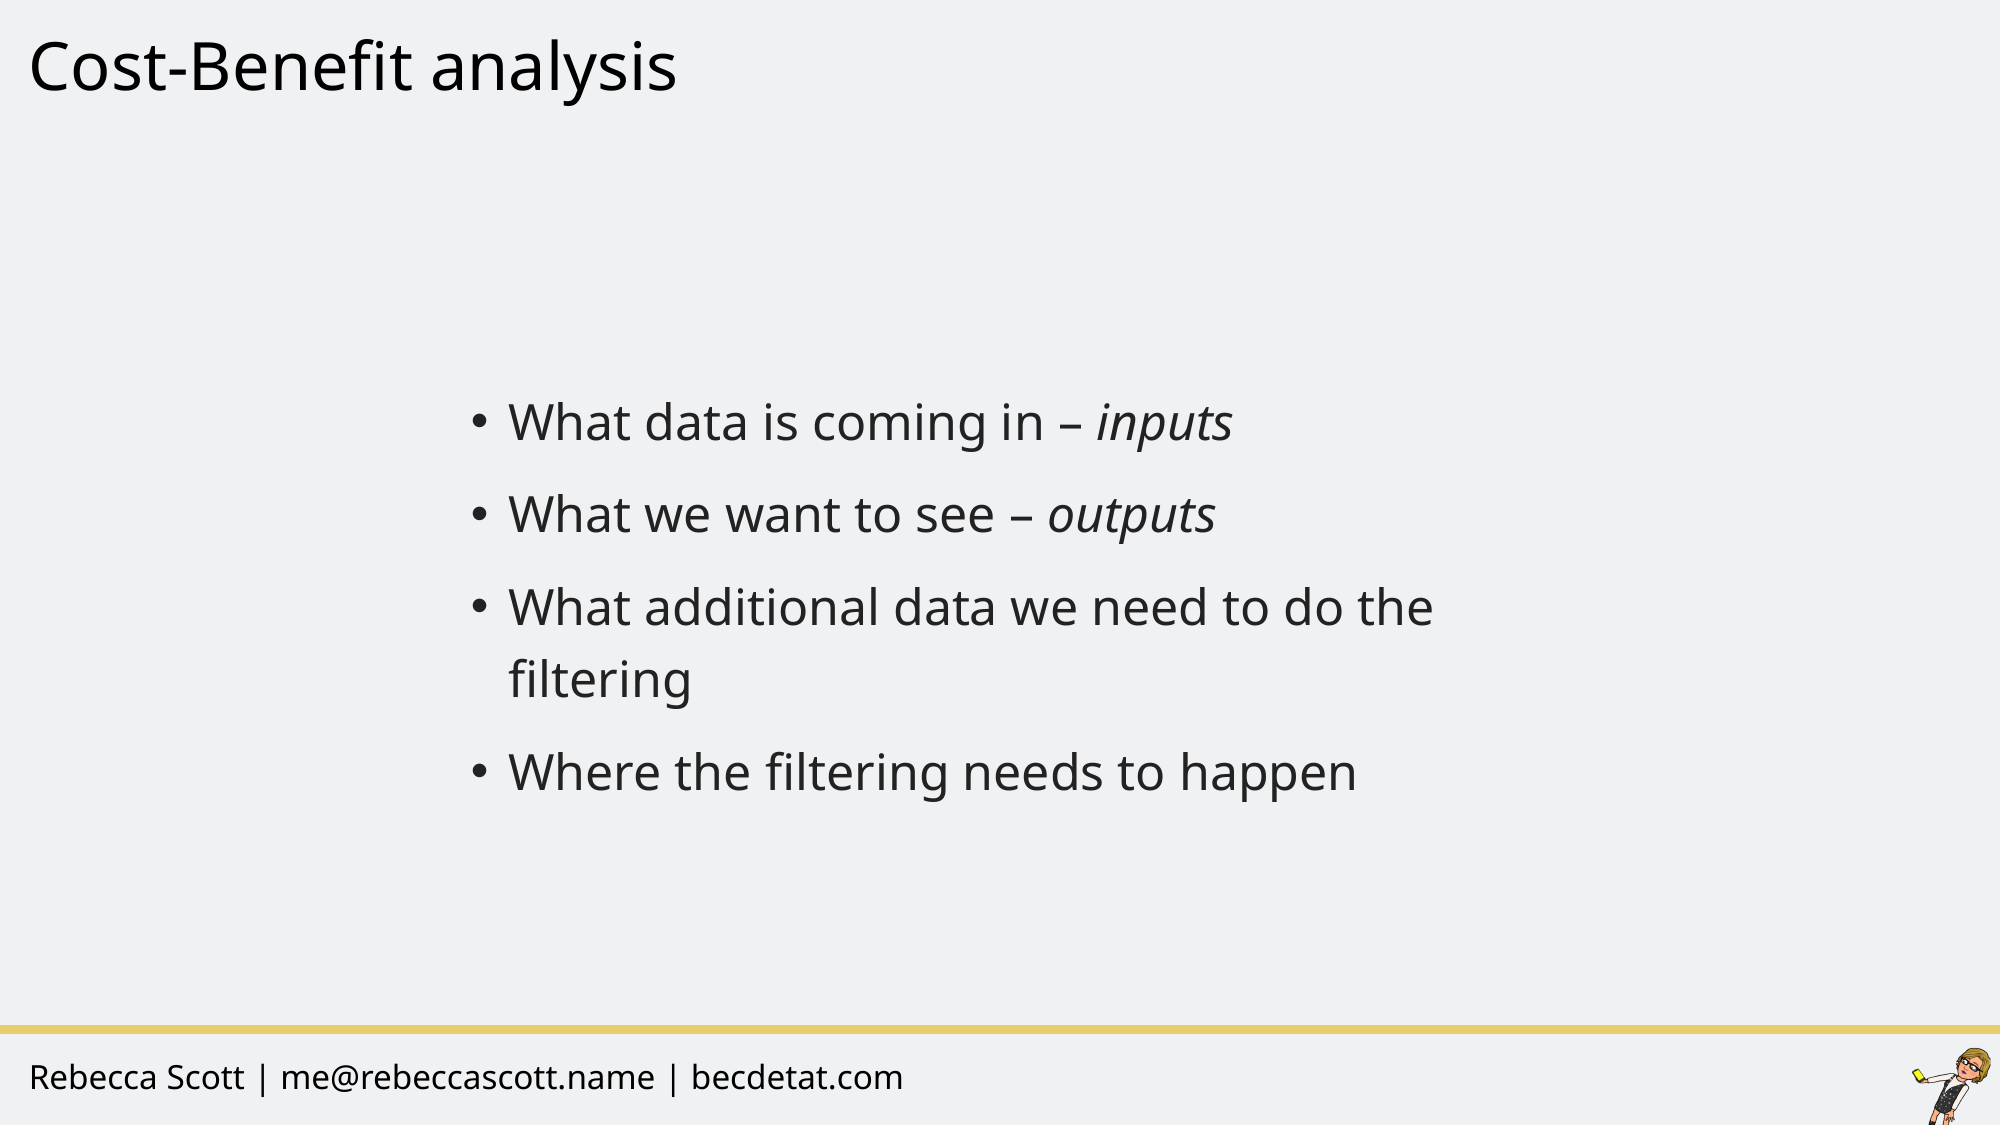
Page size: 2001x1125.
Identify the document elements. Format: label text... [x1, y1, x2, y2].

picture [1906, 1031, 2000, 1125]
text_box Cost-Benefit analysis [13, 0, 952, 115]
text_box What data is coming in – inputs What we want to see – outputs What additional data we need to do the filtering Where the filtering needs to happen [456, 370, 1544, 755]
text_box [0, 1028, 2000, 1125]
text_box Rebecca Scott | me@rebeccascott.name | becdetat.com [13, 1041, 952, 1125]
